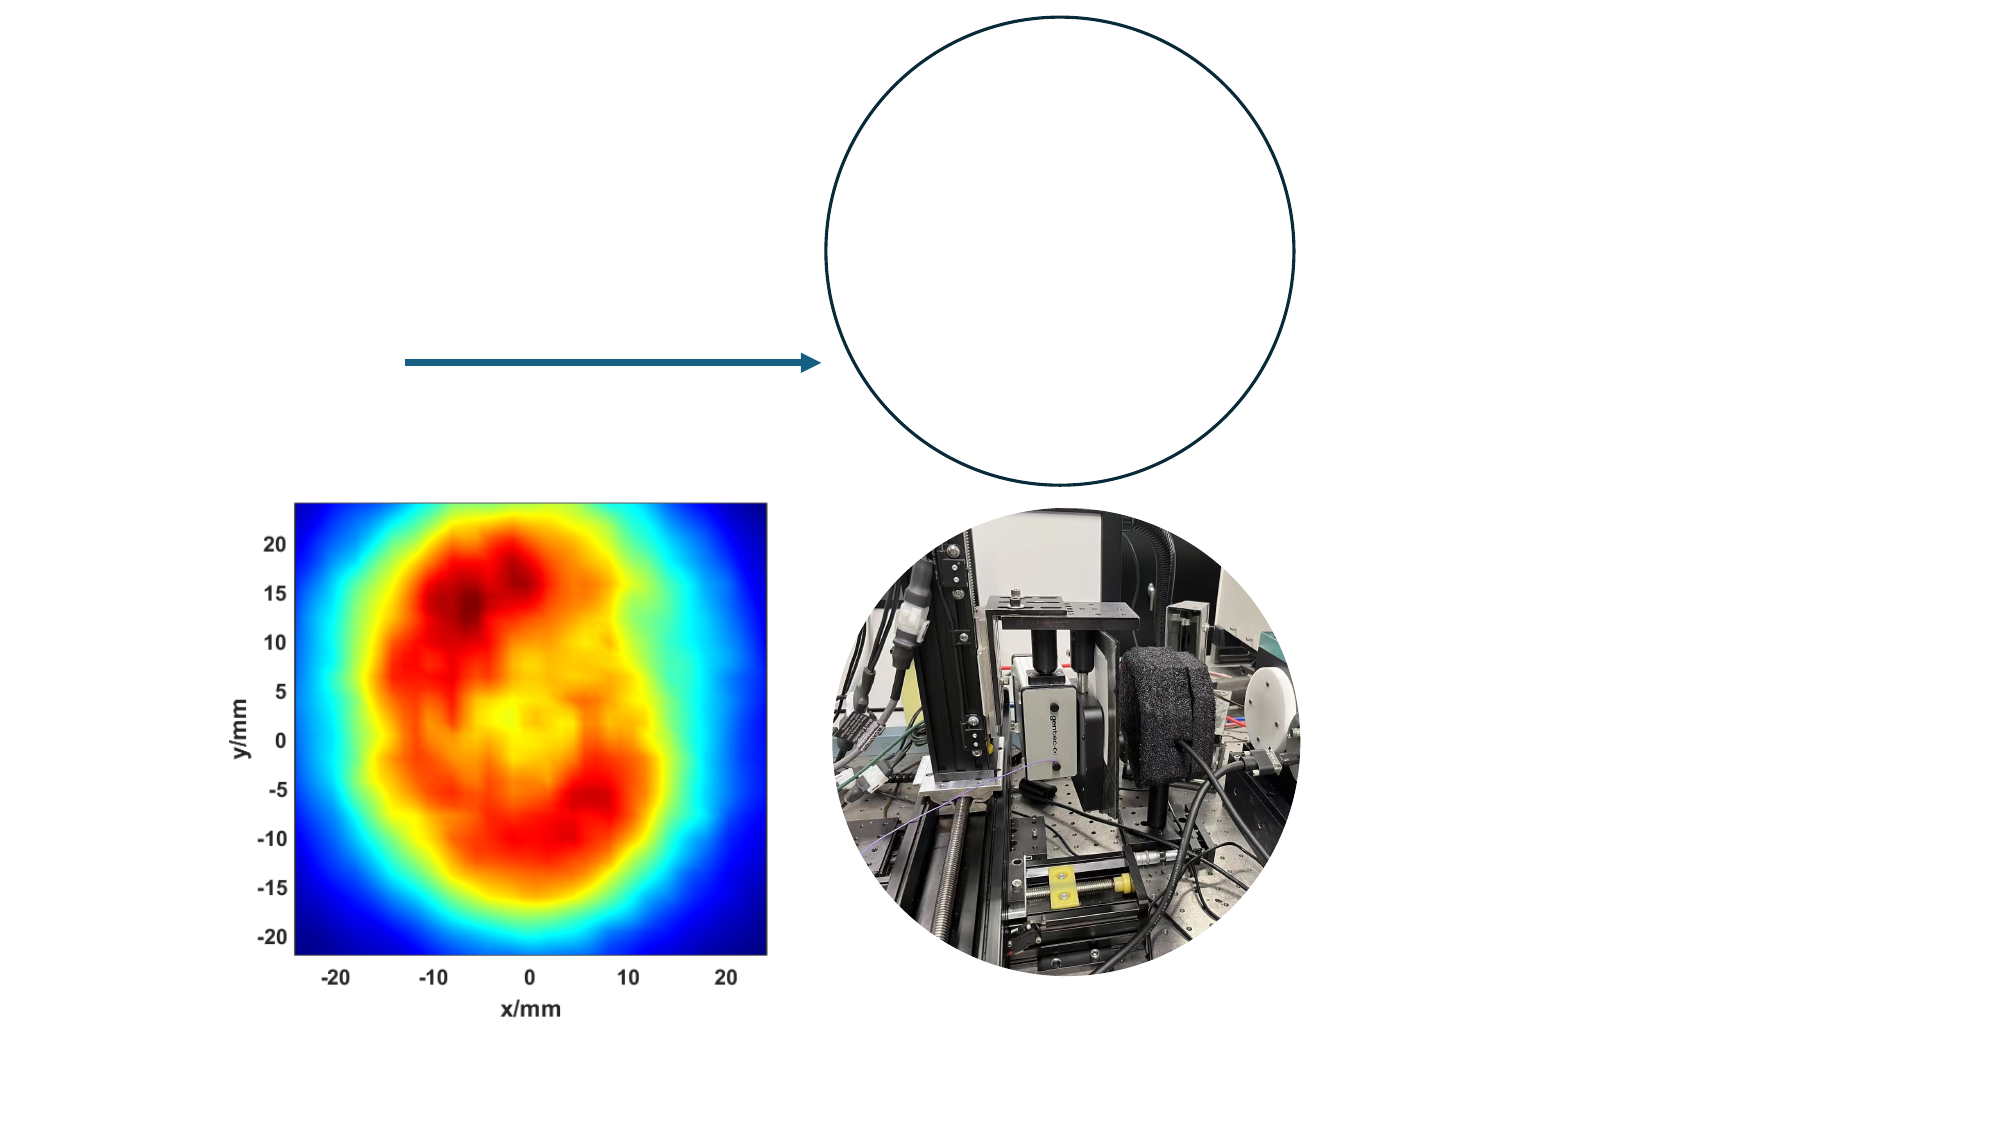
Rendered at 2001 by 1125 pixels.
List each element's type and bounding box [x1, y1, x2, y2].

picture [144, 461, 1301, 1023]
picture [235, 55, 831, 422]
text_box [1245, 105, 1296, 397]
picture [888, 39, 1245, 408]
text_box [957, 15, 1163, 39]
text_box [831, 90, 1236, 487]
